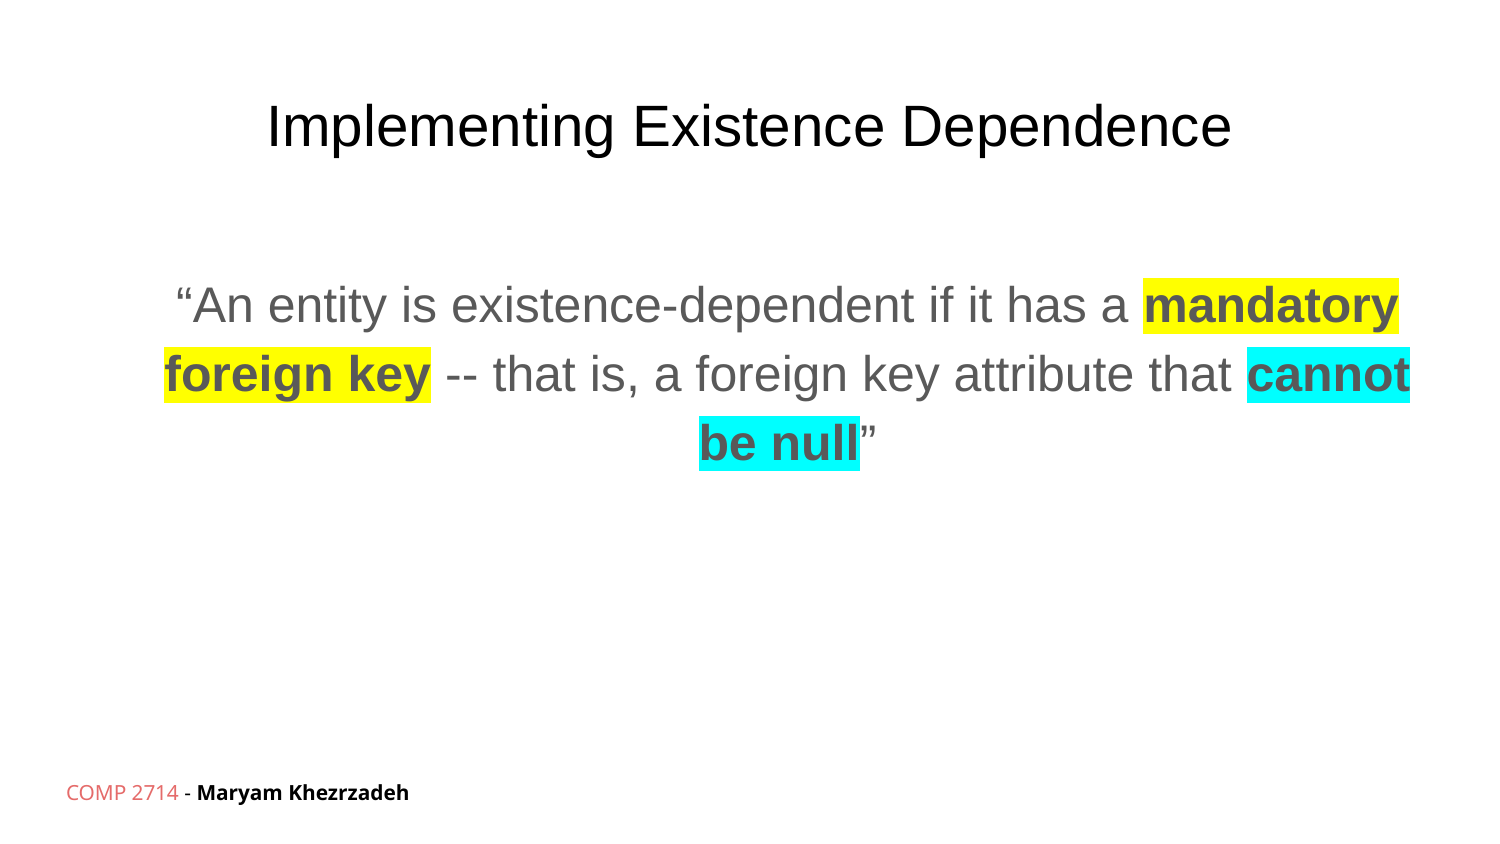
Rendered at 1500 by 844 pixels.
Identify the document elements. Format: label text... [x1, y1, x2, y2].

list “An entity is existence-dependent if it has a mandatory foreign key -- that is, a foreign key attribute that cannot be null” [51, 248, 1449, 693]
title Implementing Existence Dependence [51, 72, 1449, 167]
